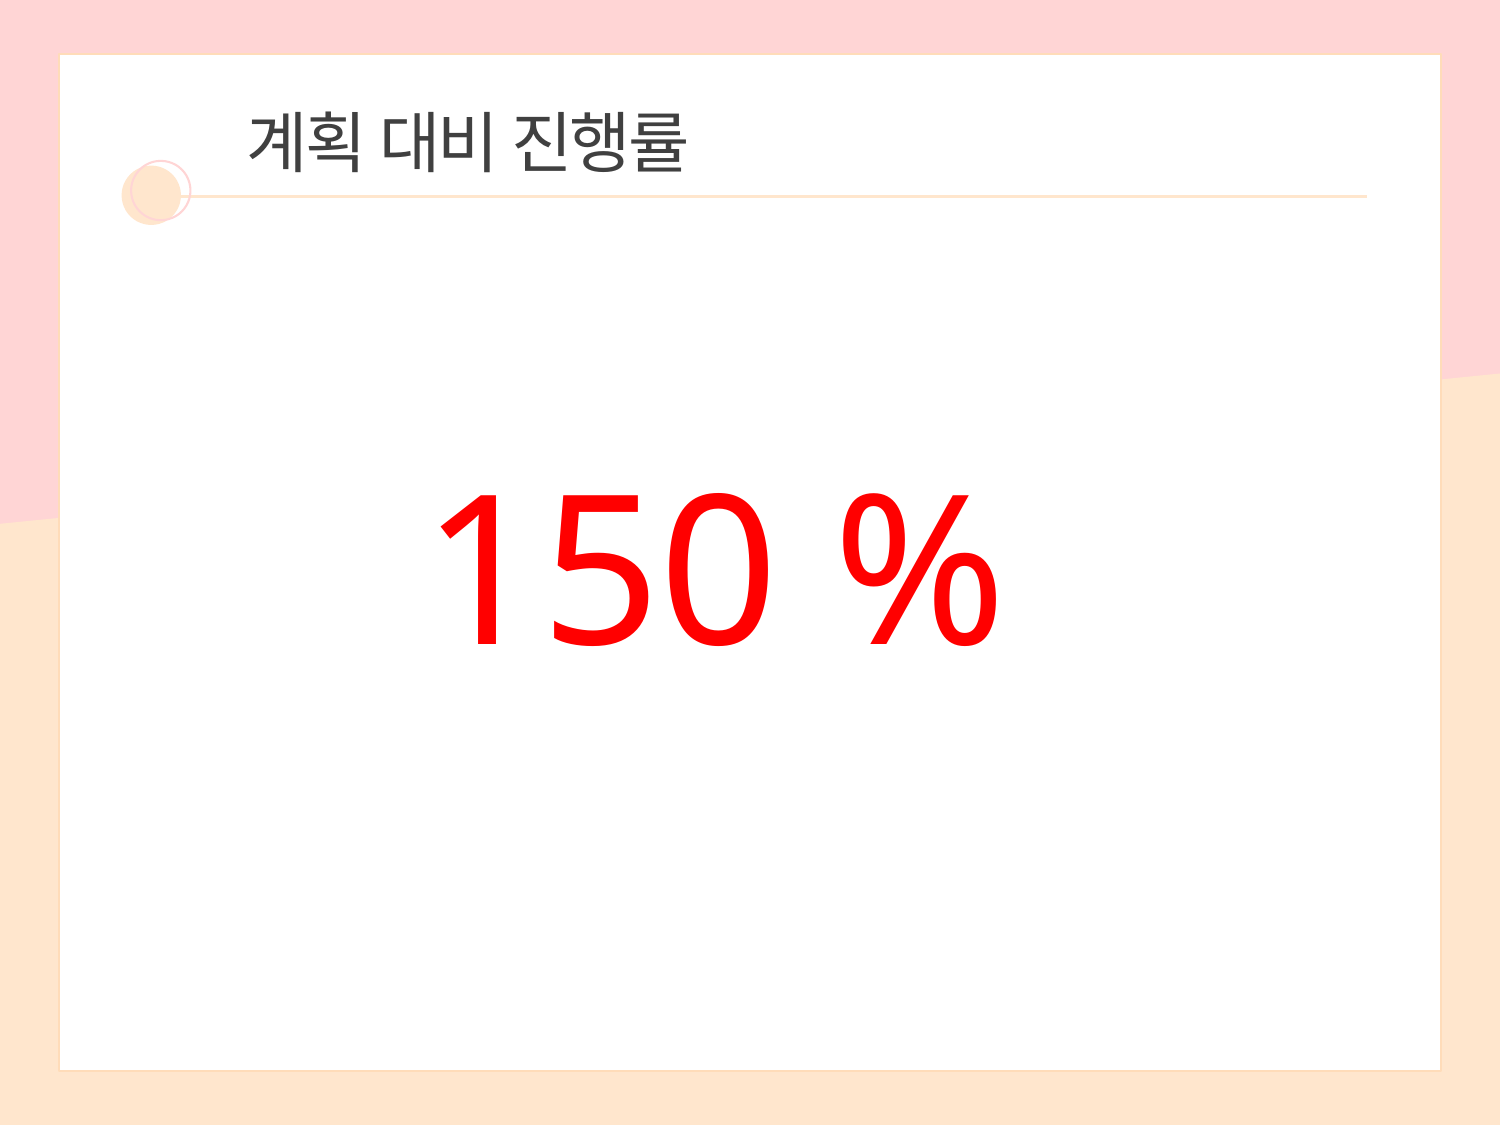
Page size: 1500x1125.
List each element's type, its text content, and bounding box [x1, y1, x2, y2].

text_box 150 % [407, 428, 1093, 694]
text_box 계획 대비 진행률 [232, 93, 705, 189]
